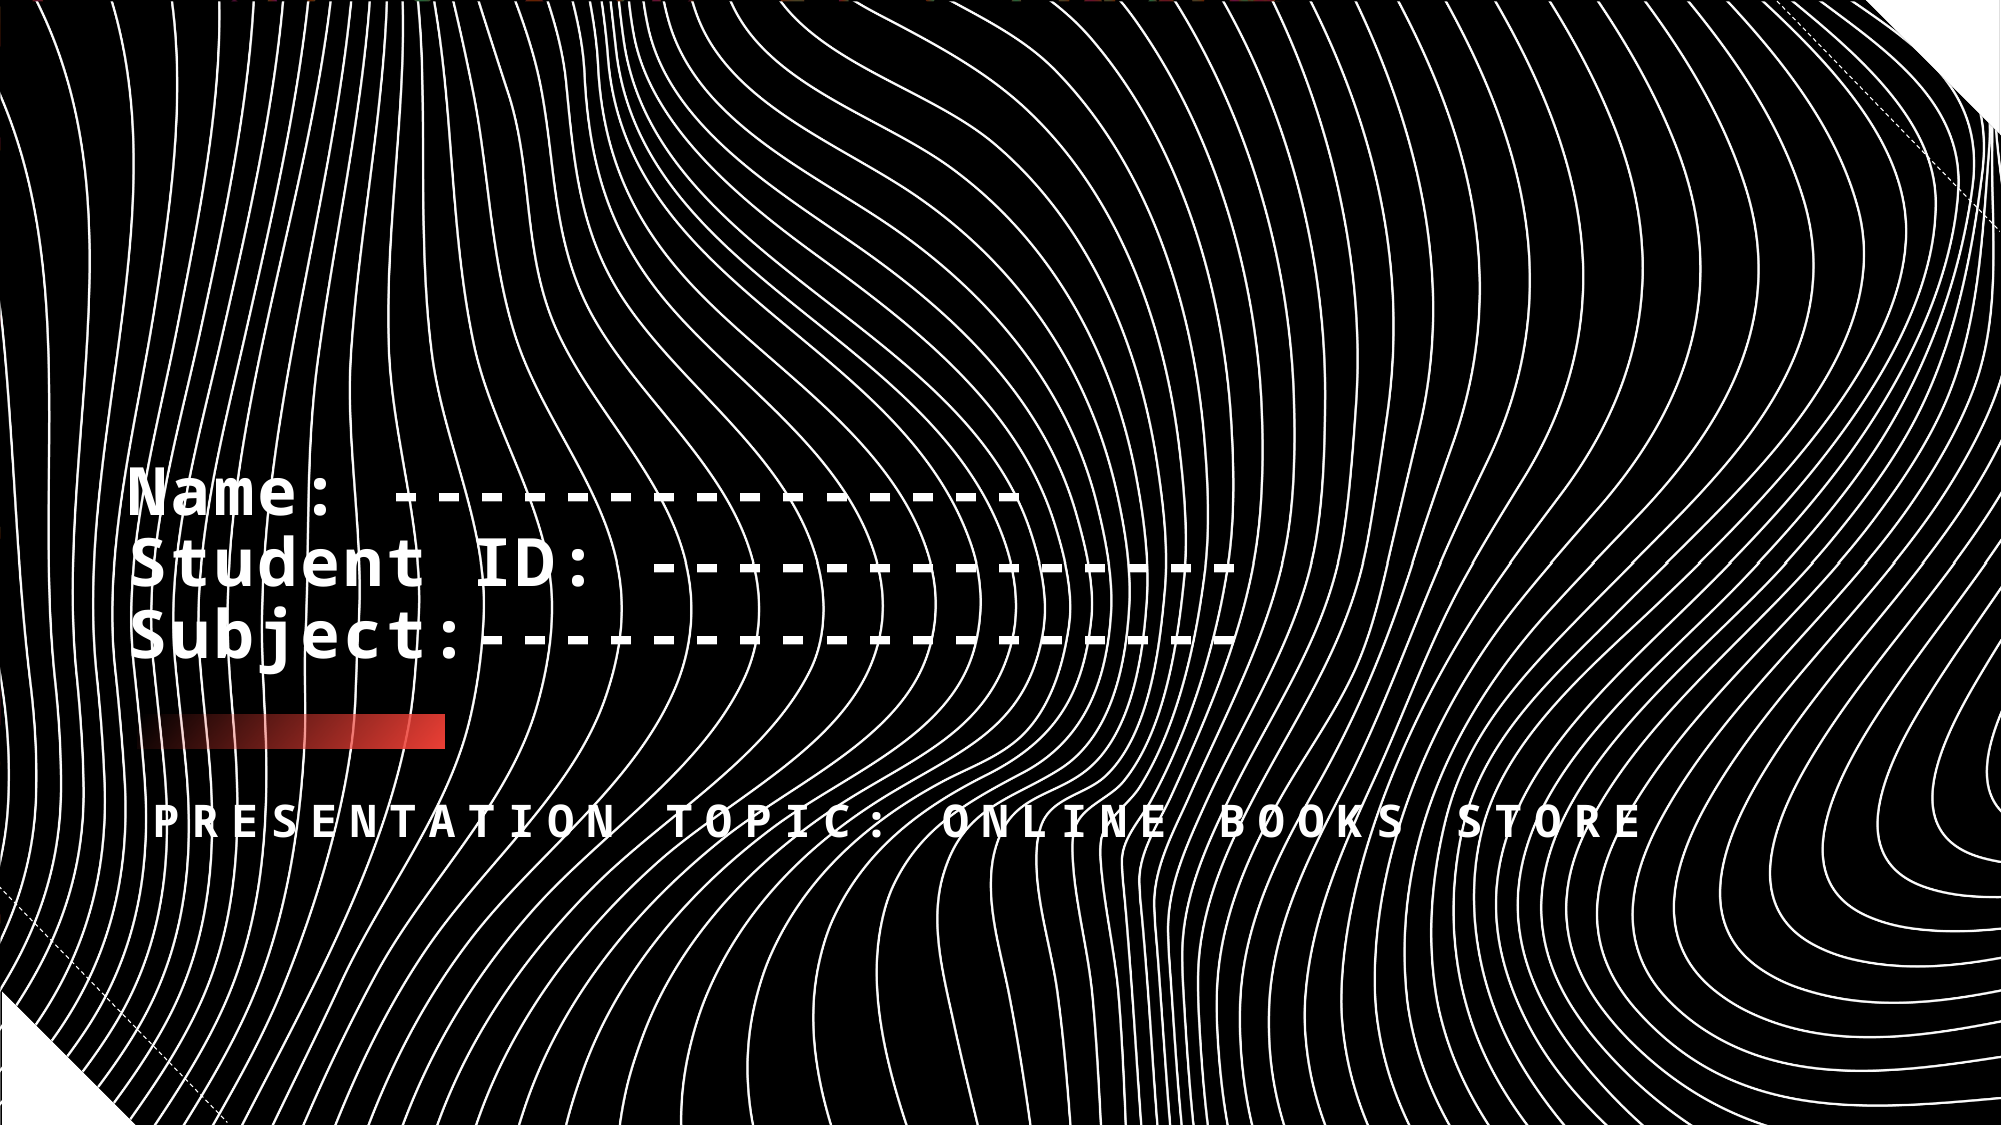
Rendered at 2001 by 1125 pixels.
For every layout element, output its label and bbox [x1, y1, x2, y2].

text_box [0, 885, 228, 1123]
text_box [1771, 0, 2000, 233]
picture [0, 0, 2001, 1125]
